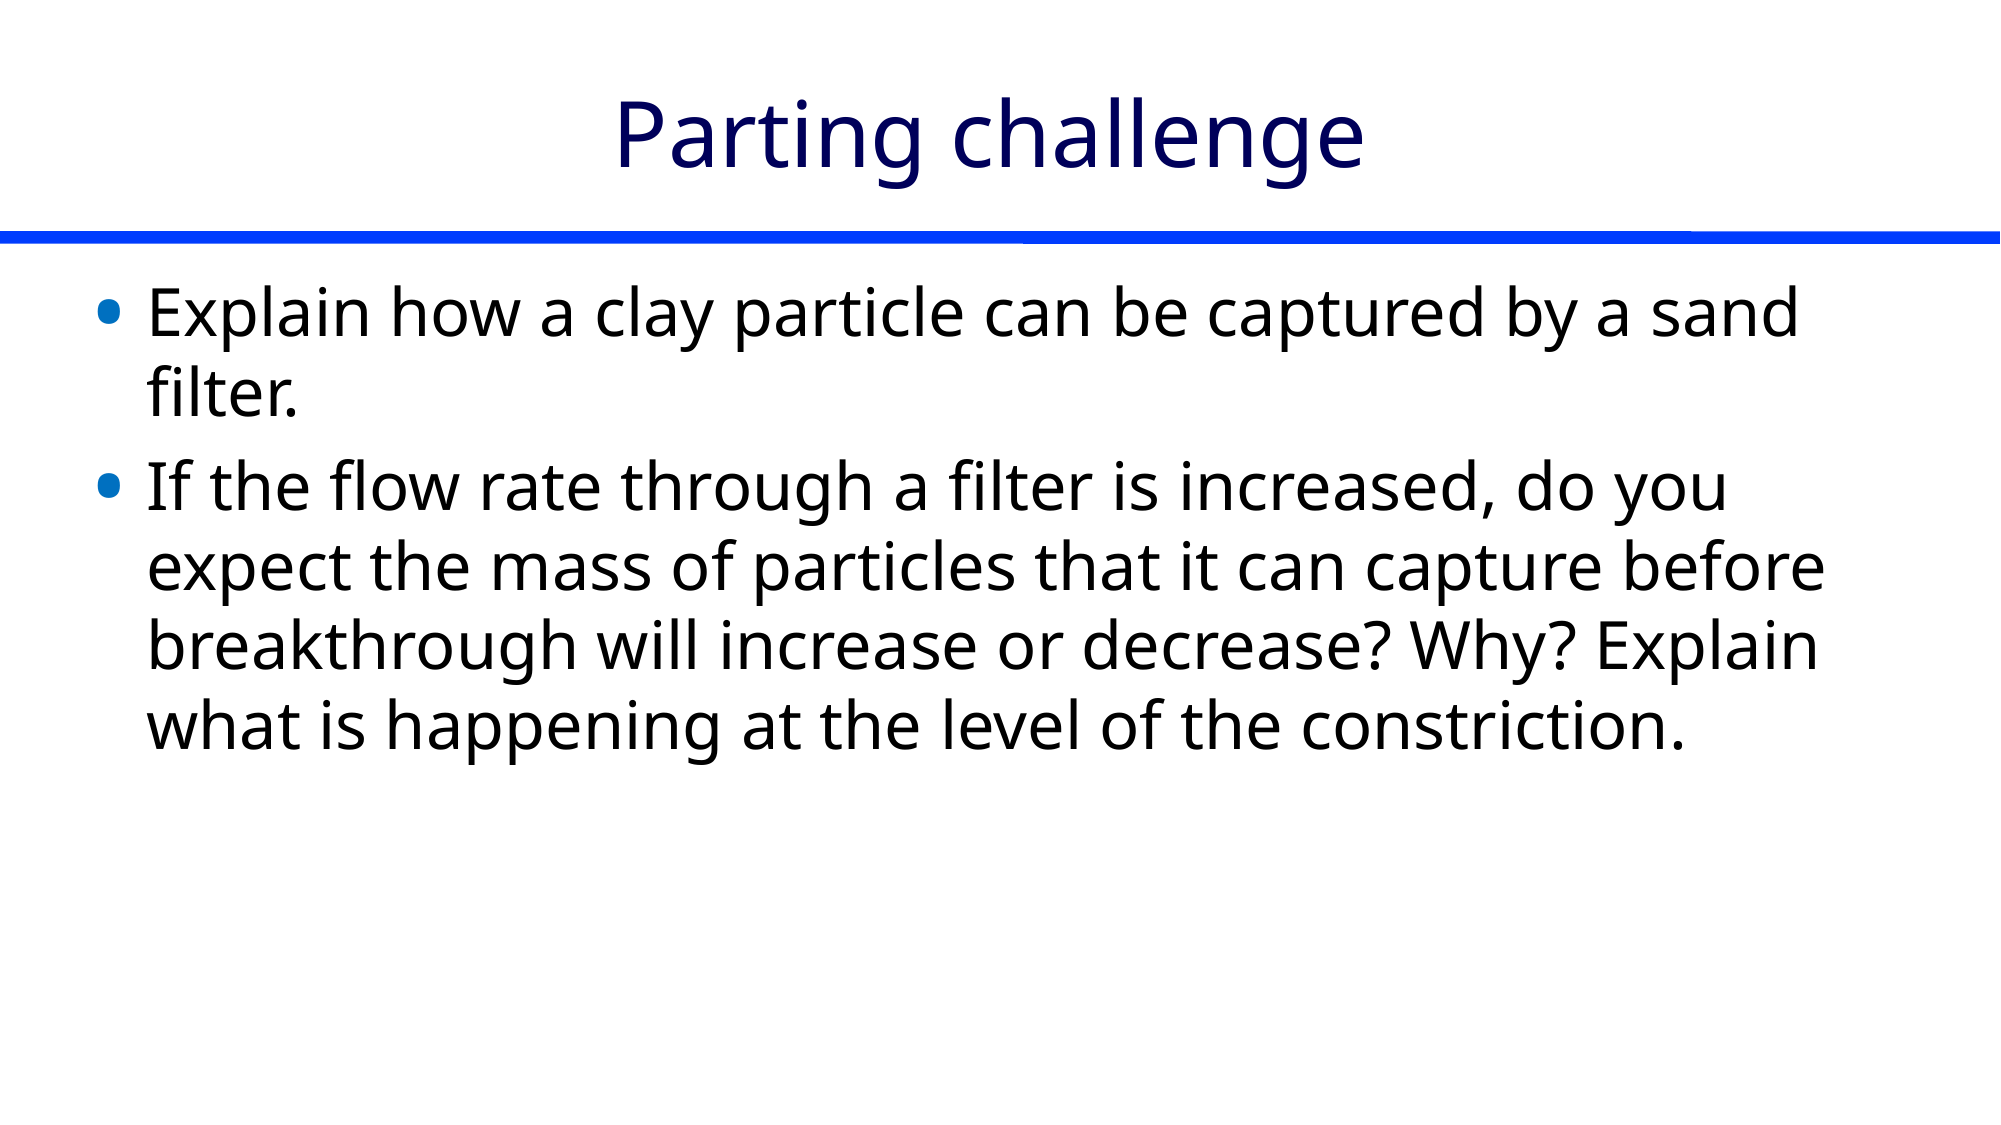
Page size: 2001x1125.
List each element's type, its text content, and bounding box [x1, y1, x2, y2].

title Parting challenge [75, 37, 1930, 225]
list Explain how a clay particle can be captured by a sand filter. If the flow rate through a filter is increased, do you expect the mass of particles that it can capture before breakthrough will increase or decrease? Why? Explain what is happening at the level of the constriction. [74, 262, 1930, 1006]
